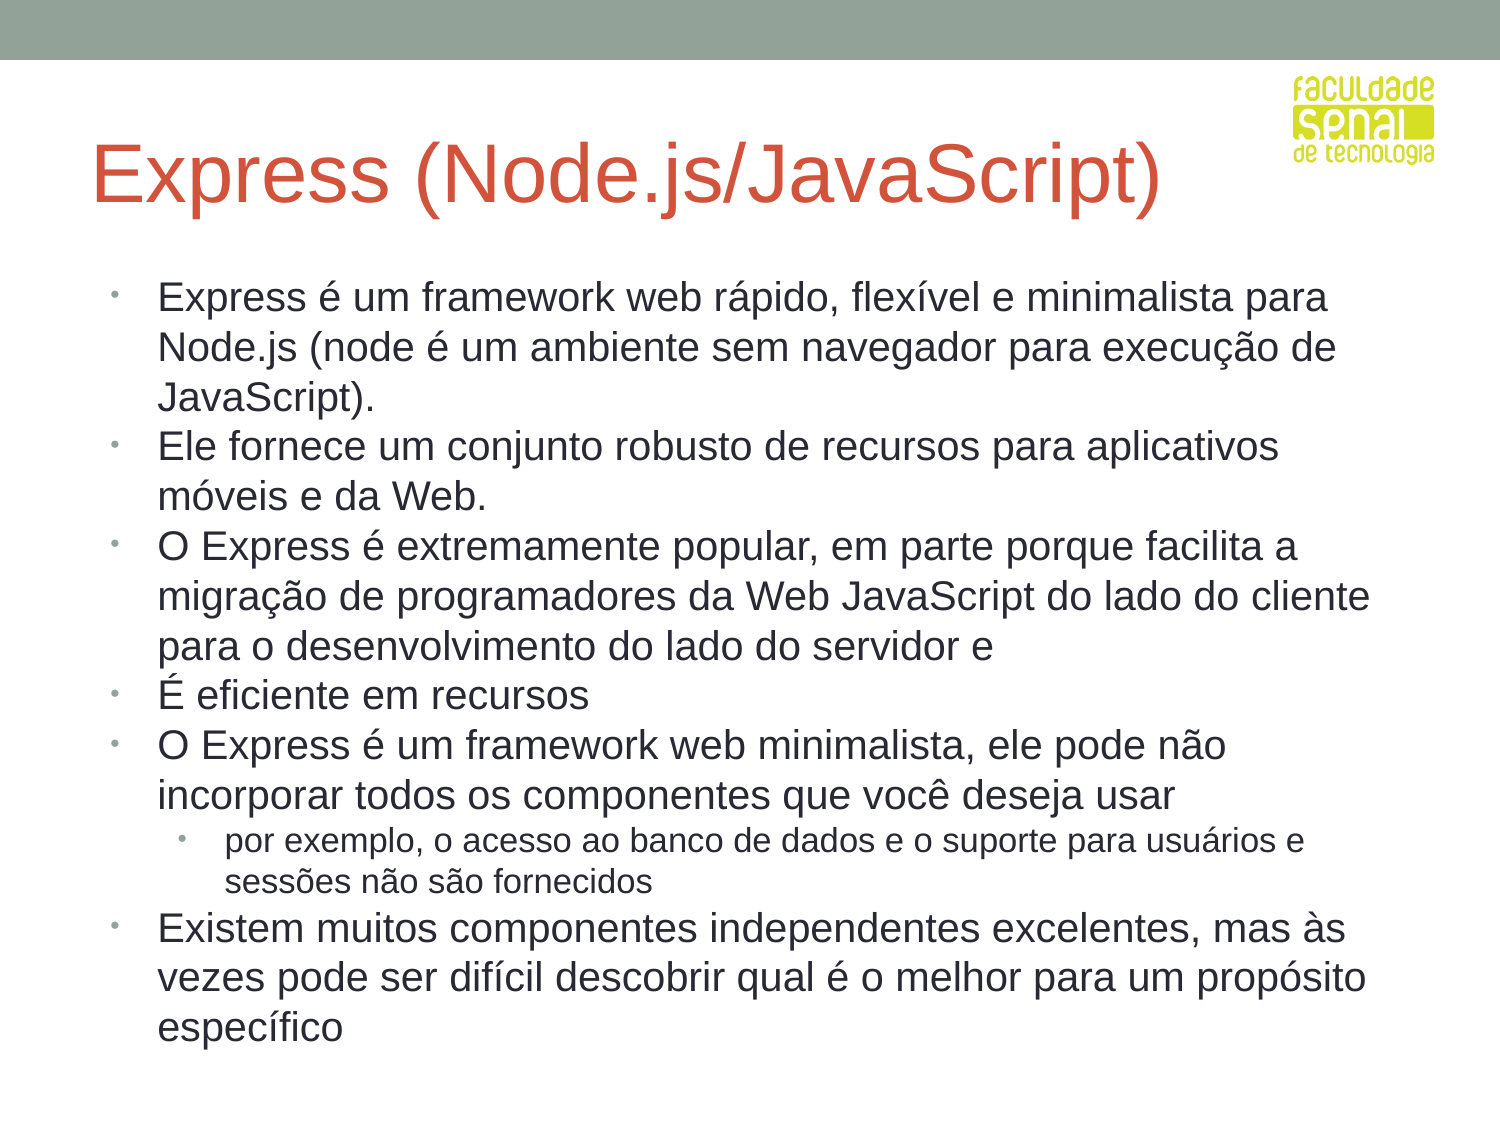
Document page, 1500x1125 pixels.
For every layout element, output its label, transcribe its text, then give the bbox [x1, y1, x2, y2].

title Express (Node.js/JavaScript) [75, 87, 1425, 251]
picture [1293, 76, 1434, 165]
list Express é um framework web rápido, flexível e minimalista para Node.js (node ​​é um ambiente sem navegador para execução de JavaScript). Ele fornece um conjunto robusto de recursos para aplicativos móveis e da Web. O Express é extremamente popular, em parte porque facilita a migração de programadores da Web JavaScript do lado do cliente para o desenvolvimento do lado do servidor e É eficiente em recursos O Express é um framework web minimalista, ele pode não incorporar todos os componentes que você deseja usar por exemplo, o acesso ao banco de dados e o suporte para usuários e sessões não são fornecidos Existem muitos componentes independentes excelentes, mas às vezes pode ser difícil descobrir qual é o melhor para um propósito específico [75, 262, 1425, 1063]
